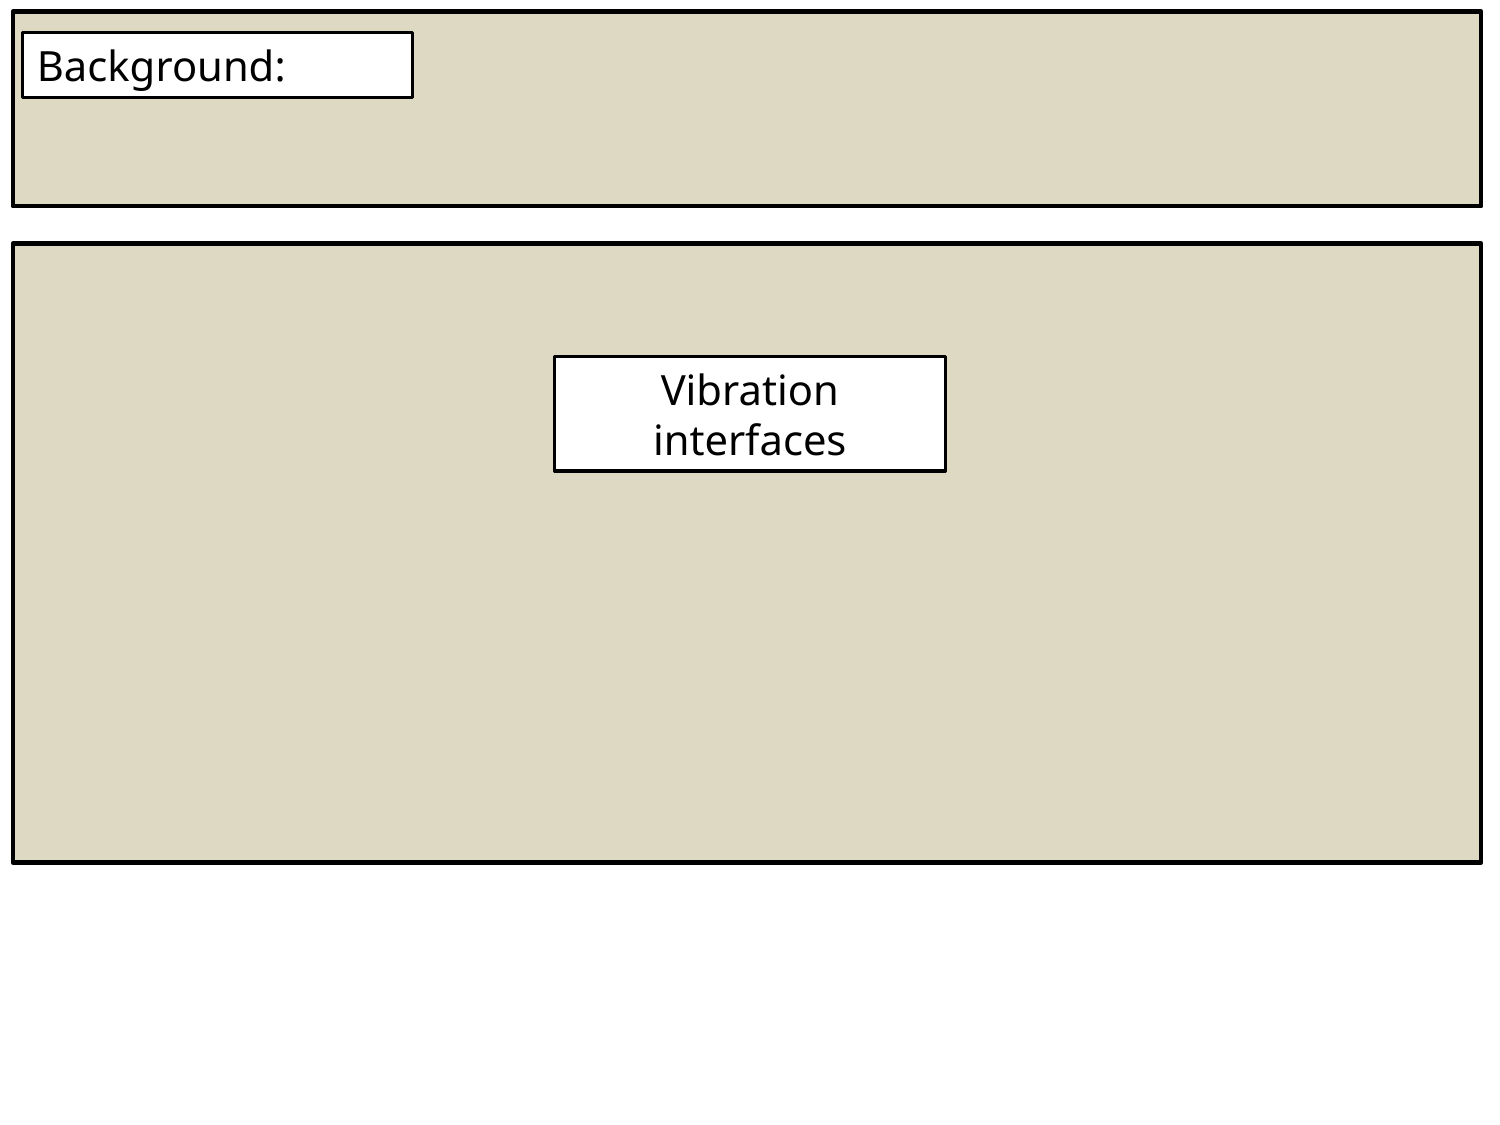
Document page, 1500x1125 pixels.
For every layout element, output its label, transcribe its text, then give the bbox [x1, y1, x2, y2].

text_box Vibration interfaces [554, 356, 946, 471]
text_box [11, 242, 1483, 865]
text_box Background: [22, 32, 413, 98]
text_box [11, 10, 1483, 208]
